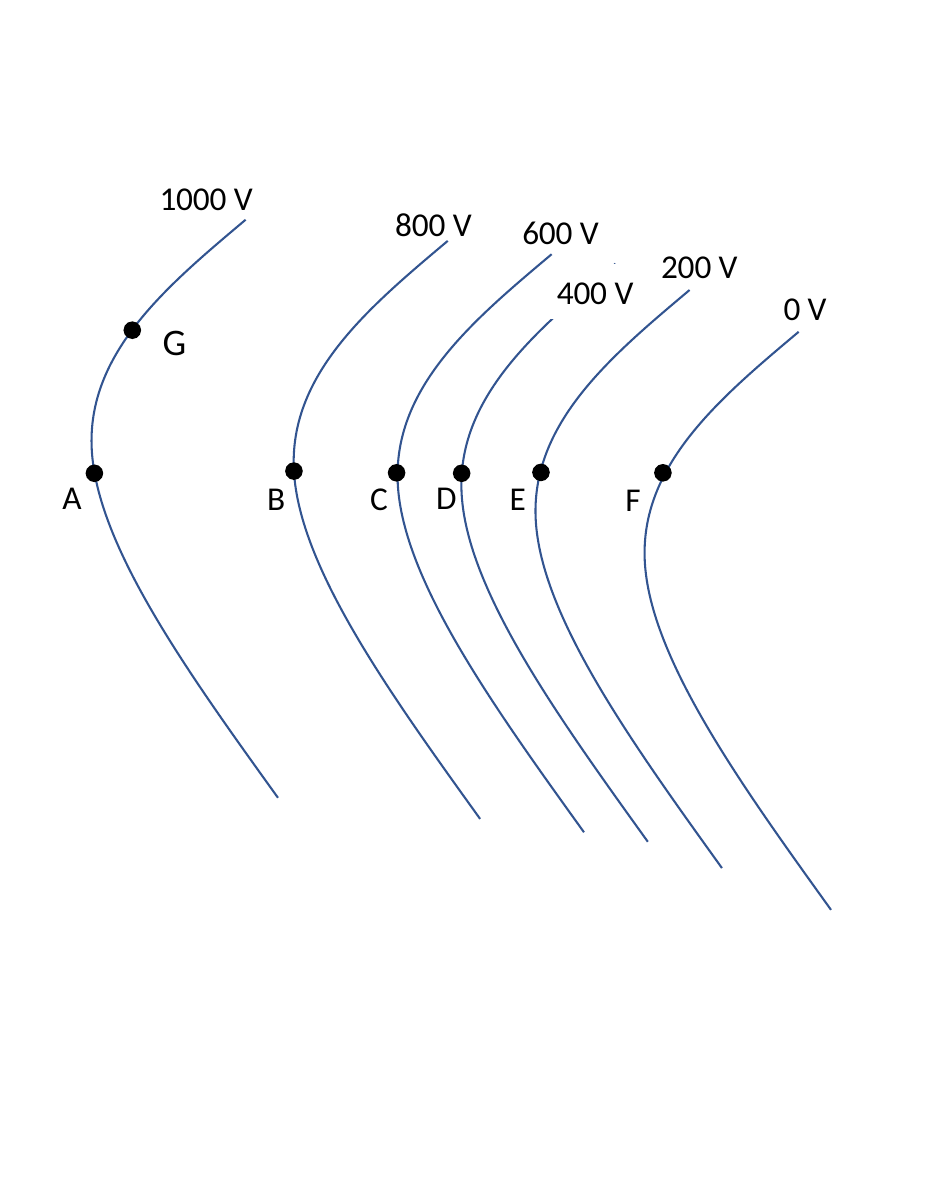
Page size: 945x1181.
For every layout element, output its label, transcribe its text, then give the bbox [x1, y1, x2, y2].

text_box [388, 463, 406, 479]
text_box 0 V [768, 279, 842, 334]
text_box 1000 V [144, 169, 268, 224]
text_box 600 V [507, 203, 614, 259]
text_box F [610, 470, 656, 526]
text_box [461, 319, 649, 843]
text_box B [252, 469, 300, 525]
text_box [87, 464, 104, 482]
text_box G [147, 310, 202, 370]
text_box [654, 463, 672, 482]
text_box D [421, 468, 472, 524]
text_box E [494, 469, 541, 525]
text_box [533, 463, 550, 482]
text_box 200 V [646, 237, 753, 293]
text_box [285, 462, 303, 478]
text_box 400 V [542, 264, 649, 319]
text_box [396, 259, 585, 833]
text_box 800 V [380, 195, 487, 251]
text_box [454, 464, 469, 468]
text_box [643, 334, 832, 911]
text_box C [355, 469, 403, 524]
text_box [292, 251, 481, 820]
text_box A [47, 468, 97, 524]
text_box [90, 224, 279, 799]
text_box [123, 321, 142, 340]
text_box [535, 293, 723, 869]
